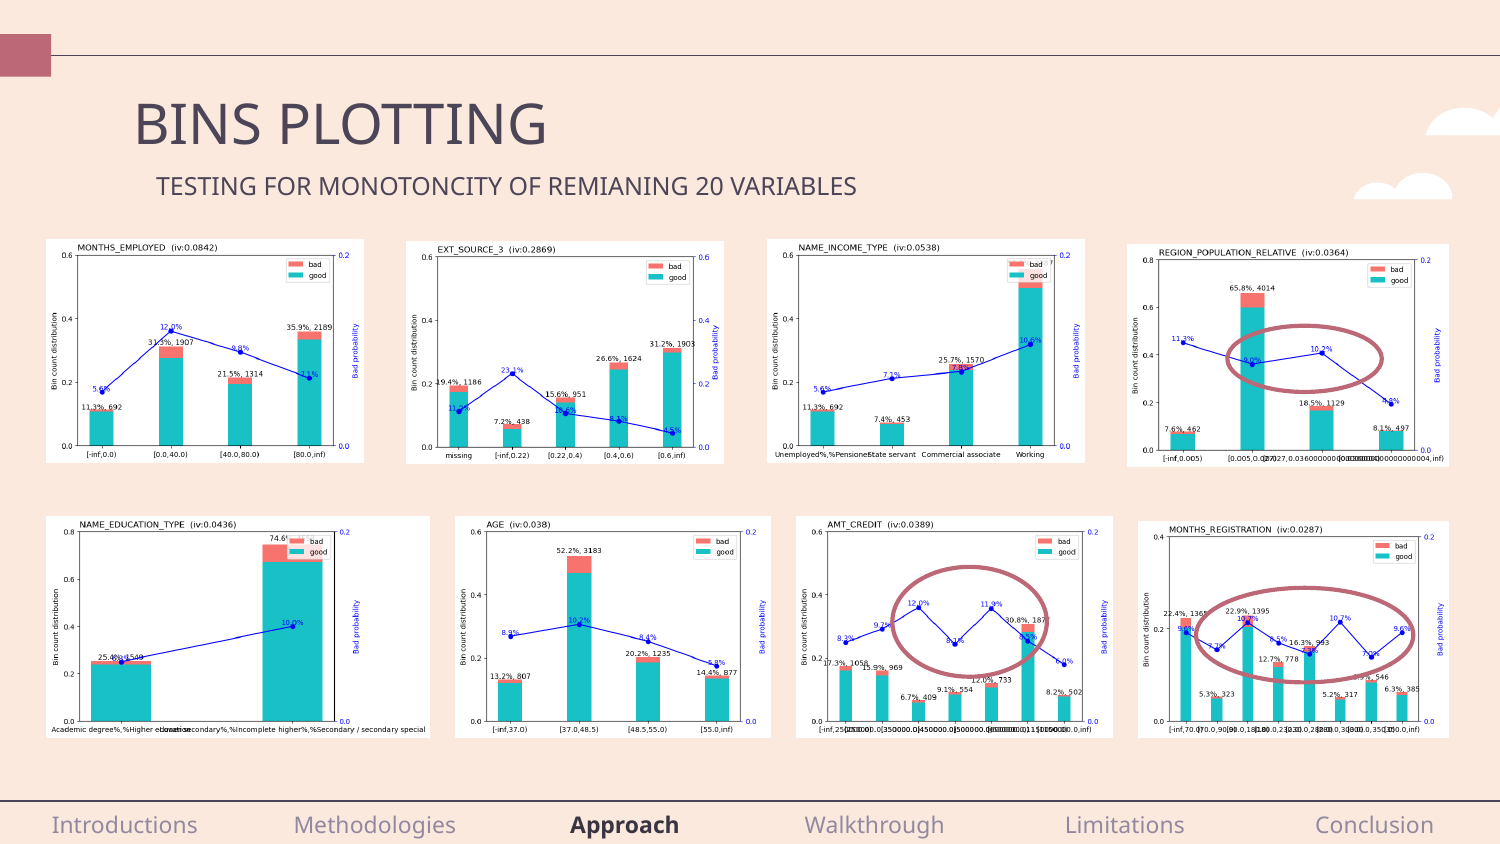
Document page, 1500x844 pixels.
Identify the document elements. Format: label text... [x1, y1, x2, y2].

picture [796, 516, 1113, 739]
title BINS PLOTTING [118, 72, 1382, 155]
picture [1127, 243, 1449, 467]
picture [406, 241, 725, 464]
picture [454, 516, 772, 739]
picture [46, 239, 364, 463]
picture [1138, 520, 1449, 739]
picture [46, 516, 430, 739]
list TESTING FOR MONOTONCITY OF REMIANING 20 VARIABLES [118, 155, 1382, 220]
picture [766, 239, 1085, 463]
